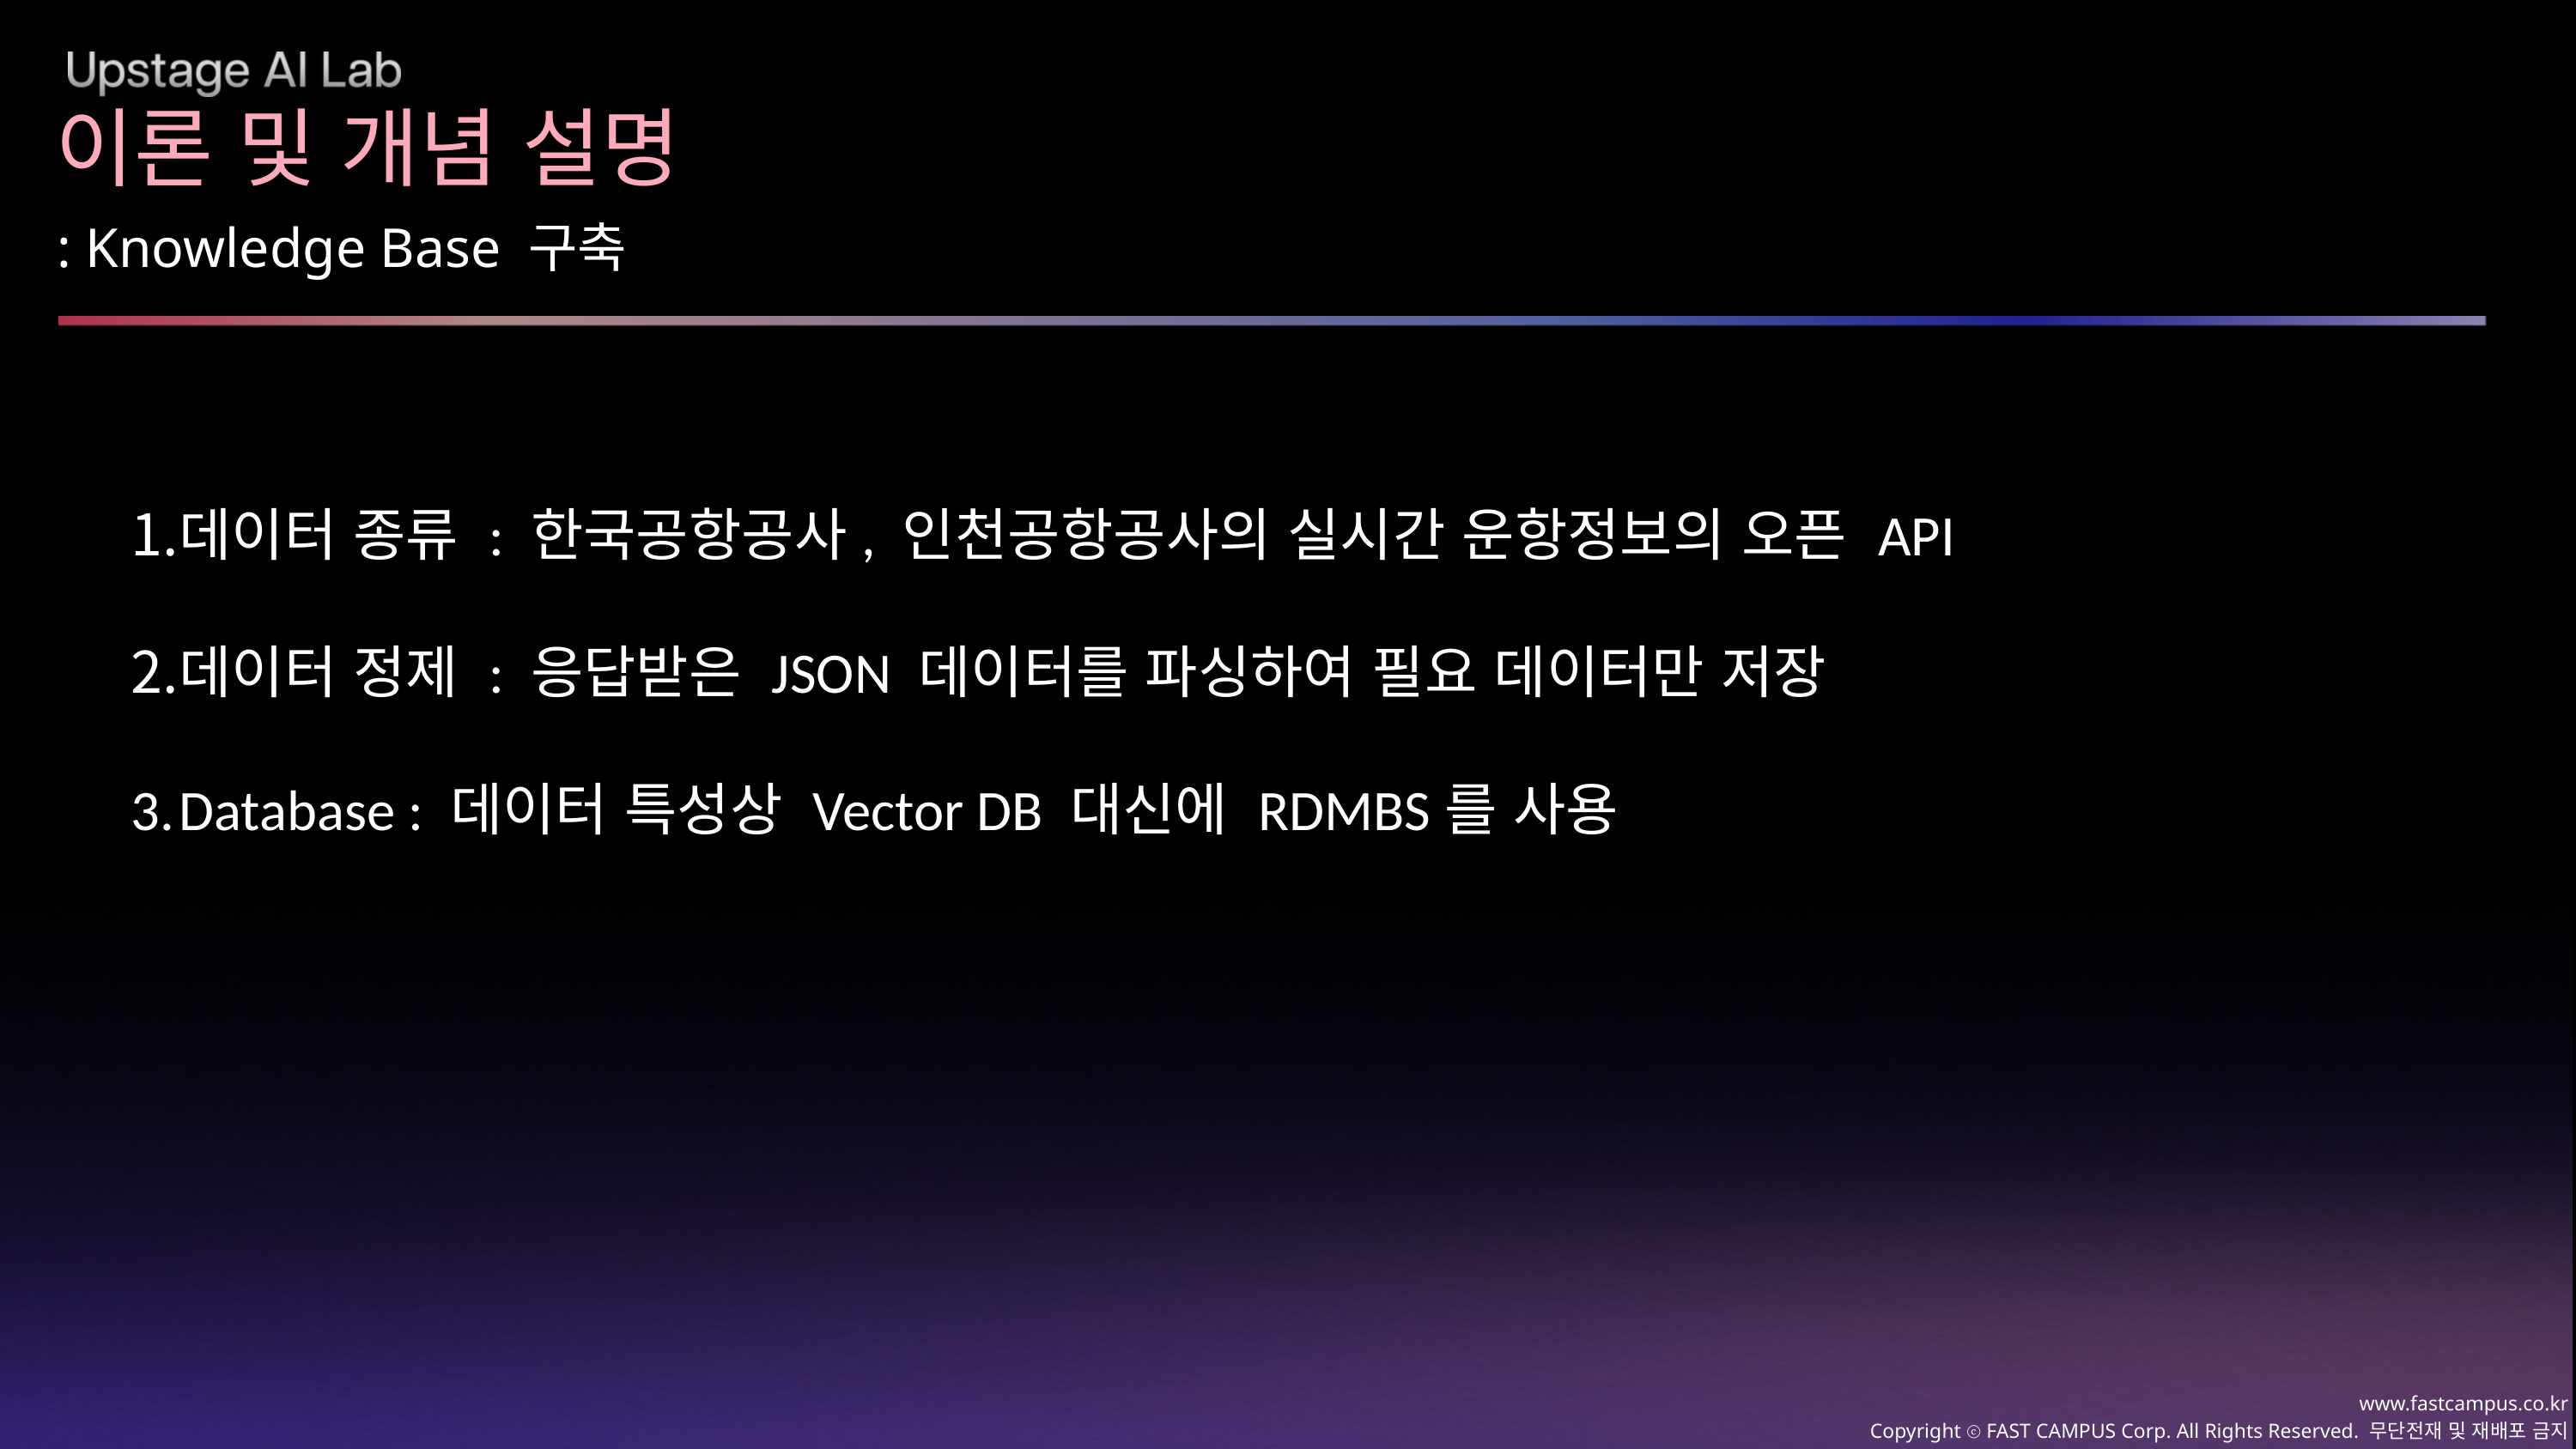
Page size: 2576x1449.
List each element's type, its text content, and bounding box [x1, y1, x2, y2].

text_box 데이터 종류 : 한국공항공사, 인천공항공사의 실시간 운항정보의 오픈 API 데이터 정제 : 응답받은 JSON 데이터를 파싱하여 필요 데이터만 저장 Database : 데이터 특성상 Vector DB 대신에 RDMBS를 사용 [118, 423, 2136, 801]
text_box 이론 및 개념 설명 [55, 98, 1215, 219]
picture [0, 803, 2573, 1449]
picture [58, 316, 2487, 326]
text_box : Knowledge Base 구축 [57, 216, 1489, 290]
picture [67, 52, 401, 97]
